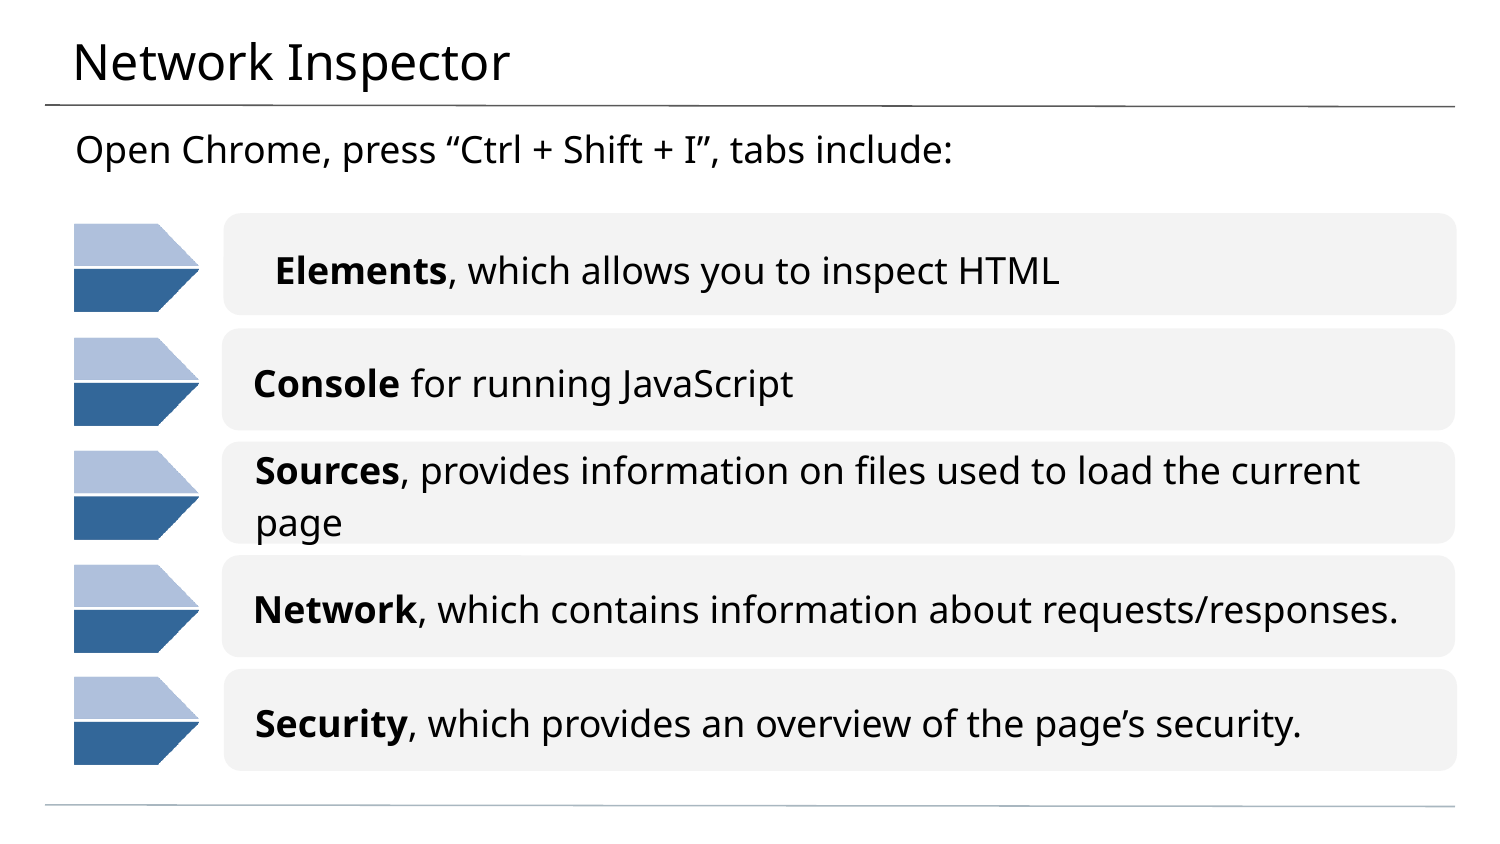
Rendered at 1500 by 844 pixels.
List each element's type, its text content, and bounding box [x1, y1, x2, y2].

subtitle Network, which contains information about requests/responses. [0, 555, 1500, 655]
subtitle Sources, provides information on files used to load the current page [0, 442, 1500, 542]
subtitle Console for running JavaScript [0, 328, 1500, 429]
subtitle Security, which provides an overview of the page’s security. [0, 669, 1500, 769]
subtitle Elements, which allows you to inspect HTML [0, 216, 1500, 316]
title Network Inspector [0, 0, 1500, 88]
subtitle Open Chrome, press “Ctrl + Shift + I”, tabs include: [0, 110, 1500, 171]
